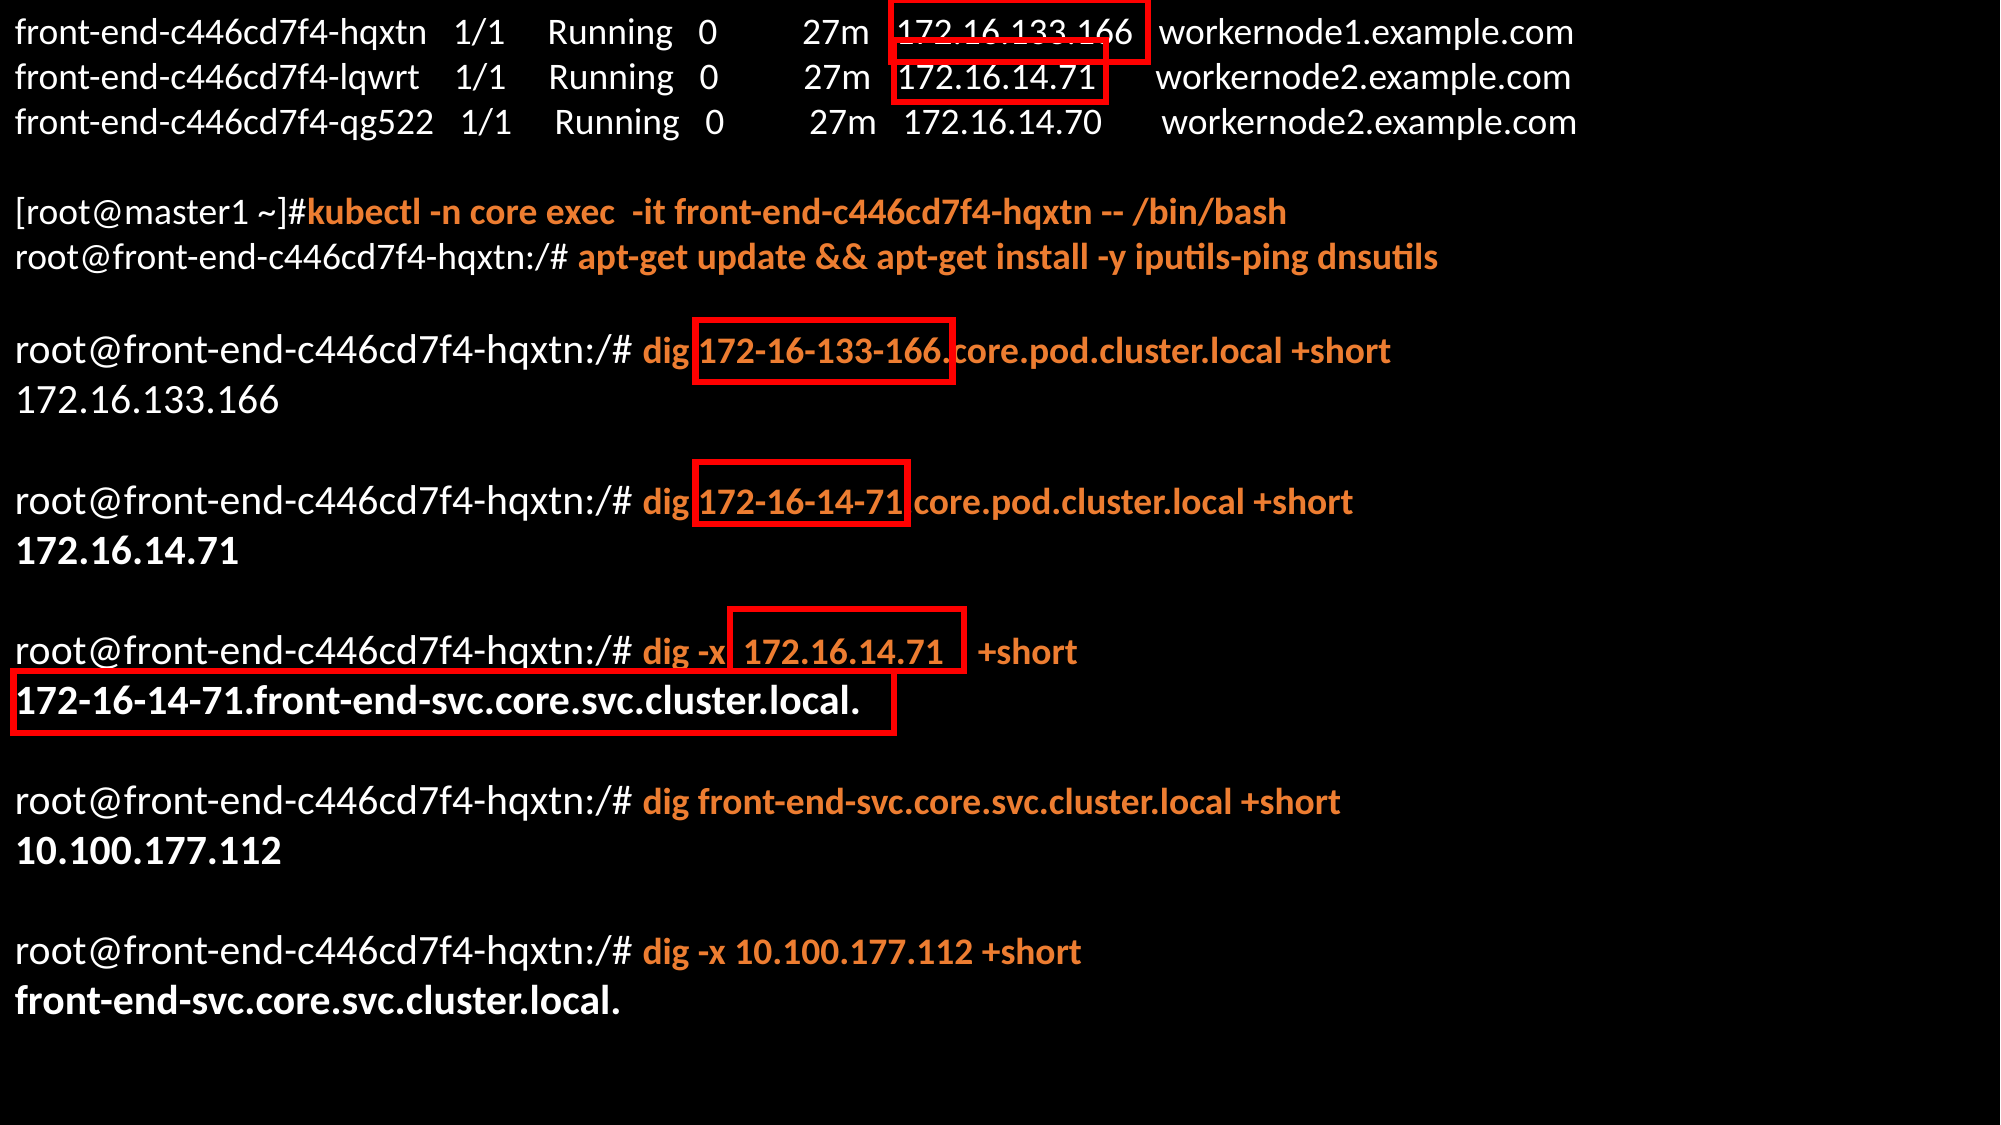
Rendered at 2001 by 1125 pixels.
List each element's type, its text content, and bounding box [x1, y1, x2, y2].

text_box [890, 0, 1149, 63]
text_box [12, 670, 895, 734]
text_box [695, 319, 953, 383]
text_box [695, 461, 908, 525]
text_box front-end-c446cd7f4-hqxtn 1/1 Running 0 27m 172.16.133.166 workernode1.example.com front-end-c446cd7f4-lqwrt 1/1 Running 0 27m 172.16.14.71 workernode2.example.com front-end-c446cd7f4-qg522 1/1 Running 0 27m 172.16.14.70 workernode2.example.com [root@master1 ~]#kubectl -n core exec -it front-end-c446cd7f4-hqxtn -- /bin/bash root@front-end-c446cd7f4-hqxtn:/# apt-get update && apt-get install -y iputils-ping dnsutils root@front-end-c446cd7f4-hqxtn:/# dig 172-16-133-166.core.pod.cluster.local +short 172.16.133.166 root@front-end-c446cd7f4-hqxtn:/# dig 172-16-14-71.core.pod.cluster.local +short 172.16.14.71 root@front-end-c446cd7f4-hqxtn:/# dig -x 172.16.14.71 +short 172-16-14-71.front-end-svc.core.svc.cluster.local. root@front-end-c446cd7f4-hqxtn:/# dig front-end-svc.core.svc.cluster.local +short 10.100.177.112 root@front-end-c446cd7f4-hqxtn:/# dig -x 10.100.177.112 +short front-end-svc.core.svc.cluster.local. [0, 0, 2000, 1030]
text_box [729, 608, 965, 672]
text_box [893, 39, 1107, 103]
